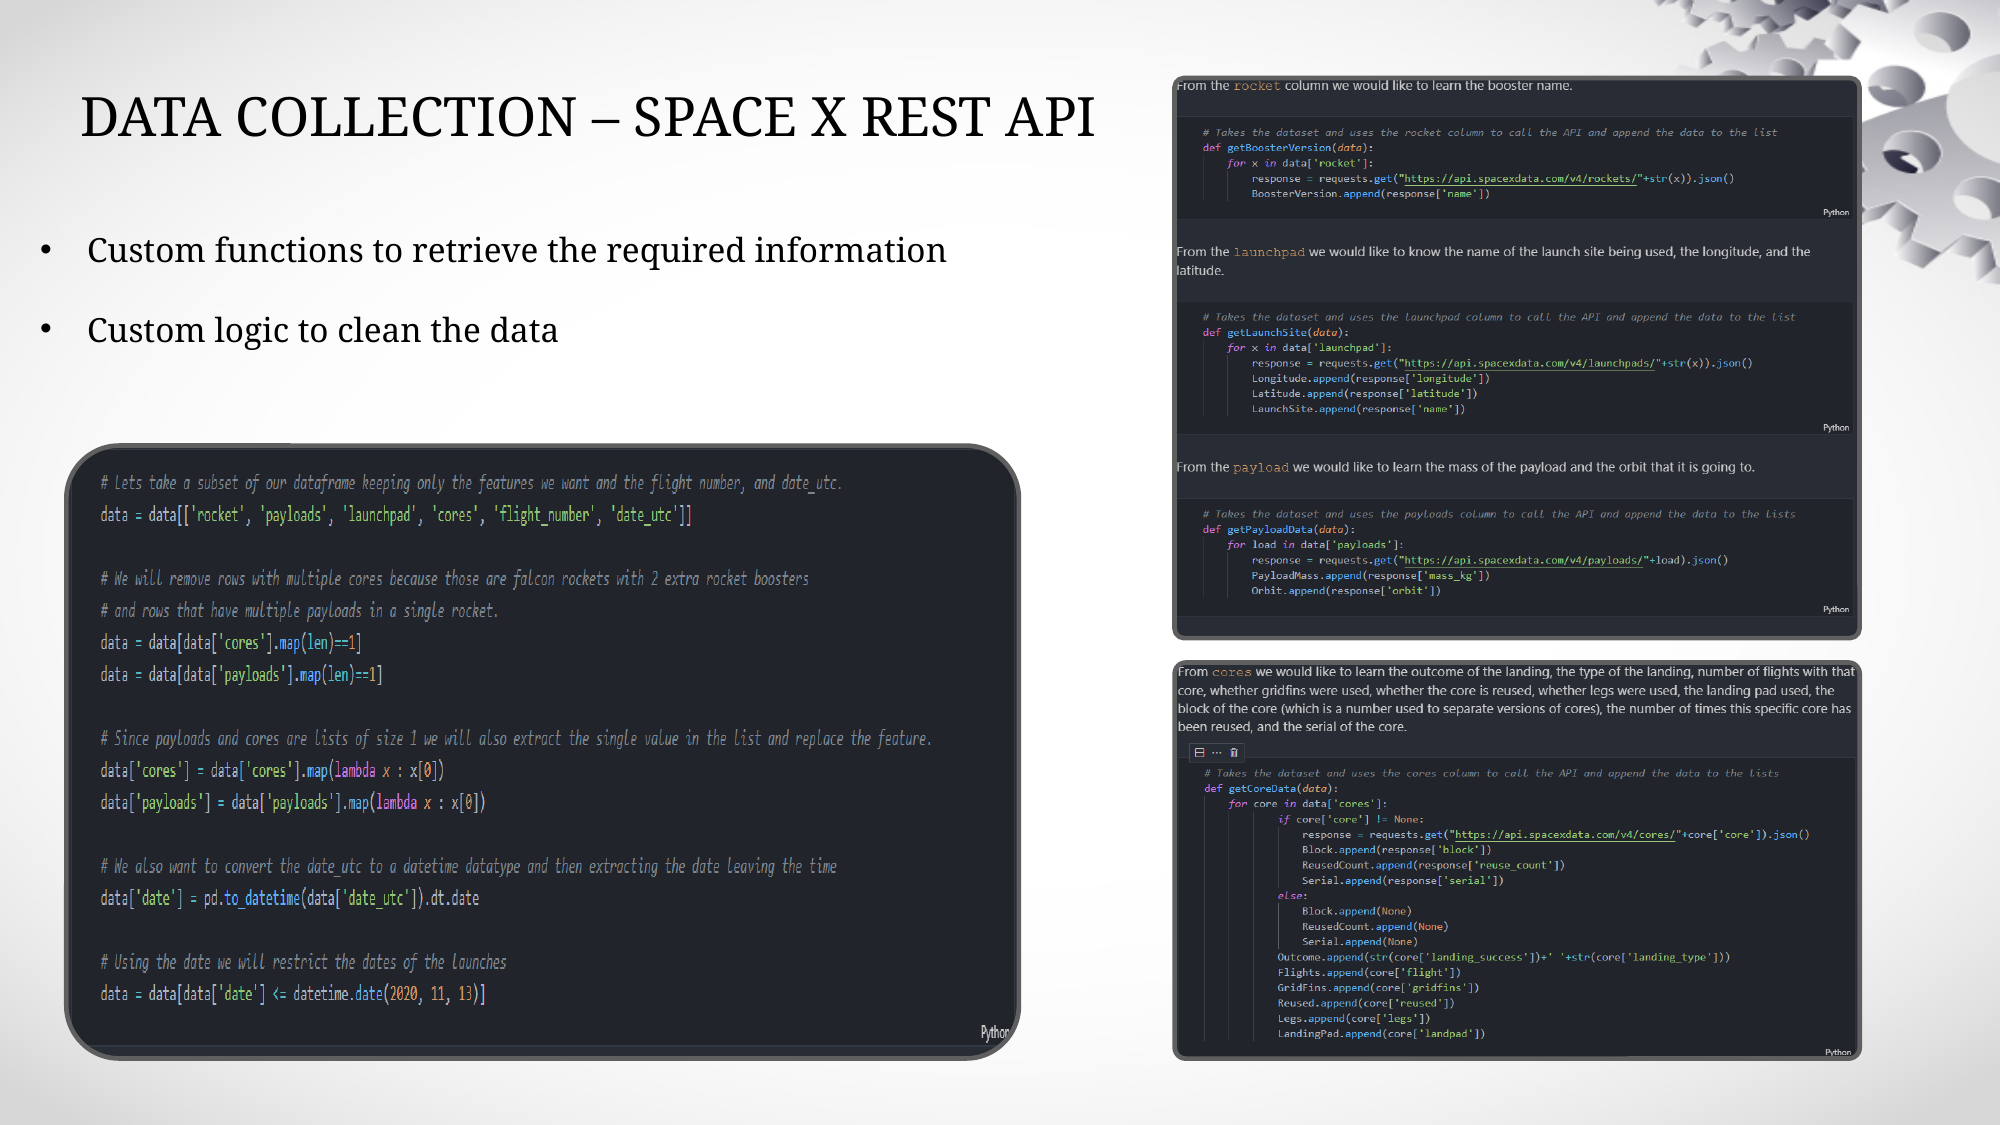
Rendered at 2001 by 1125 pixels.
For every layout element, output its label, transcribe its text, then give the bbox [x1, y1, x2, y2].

text_box DATA COLLECTION – space x REST api [66, 30, 1863, 149]
picture [0, 0, 2000, 1125]
text_box Custom functions to retrieve the required information Custom logic to clean the data [25, 181, 1172, 357]
